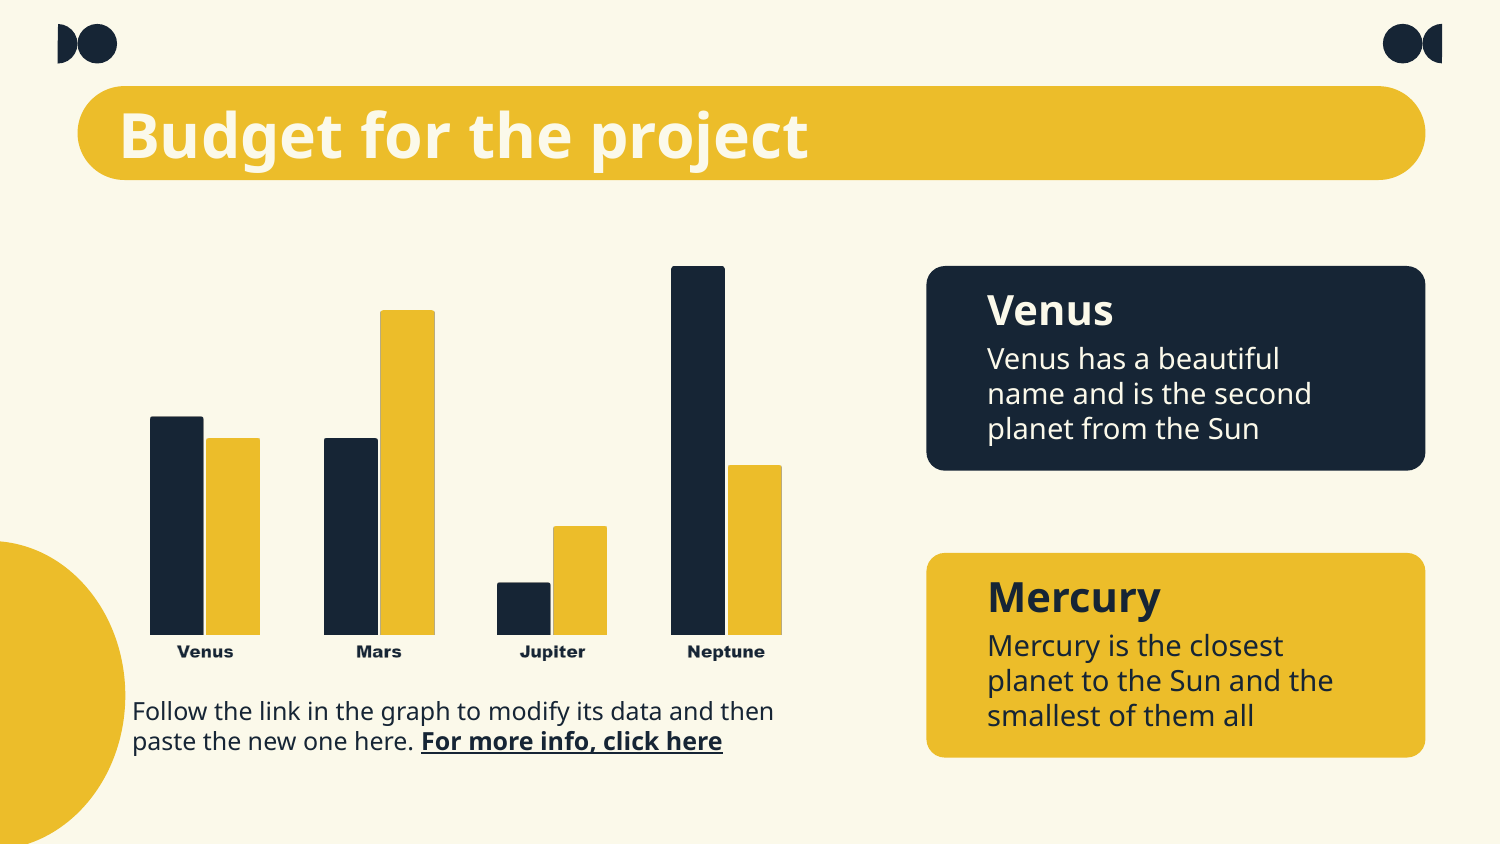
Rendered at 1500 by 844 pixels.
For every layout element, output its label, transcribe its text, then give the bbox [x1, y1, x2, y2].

text_box Mercury [971, 573, 1242, 619]
text_box Follow the link in the graph to modify its data and then paste the new one here. For more info, click here [117, 699, 798, 756]
text_box Venus has a beautiful name and is the second planet from the Sun [972, 325, 1380, 442]
text_box [926, 552, 1426, 758]
text_box [1382, 86, 1426, 180]
title Budget for the project [118, 86, 1382, 180]
text_box Mercury is the closest planet to the Sun and the smallest of them all [972, 612, 1380, 729]
text_box Venus [971, 286, 1242, 332]
picture [117, 265, 869, 687]
text_box [926, 265, 1426, 471]
text_box [77, 86, 118, 180]
